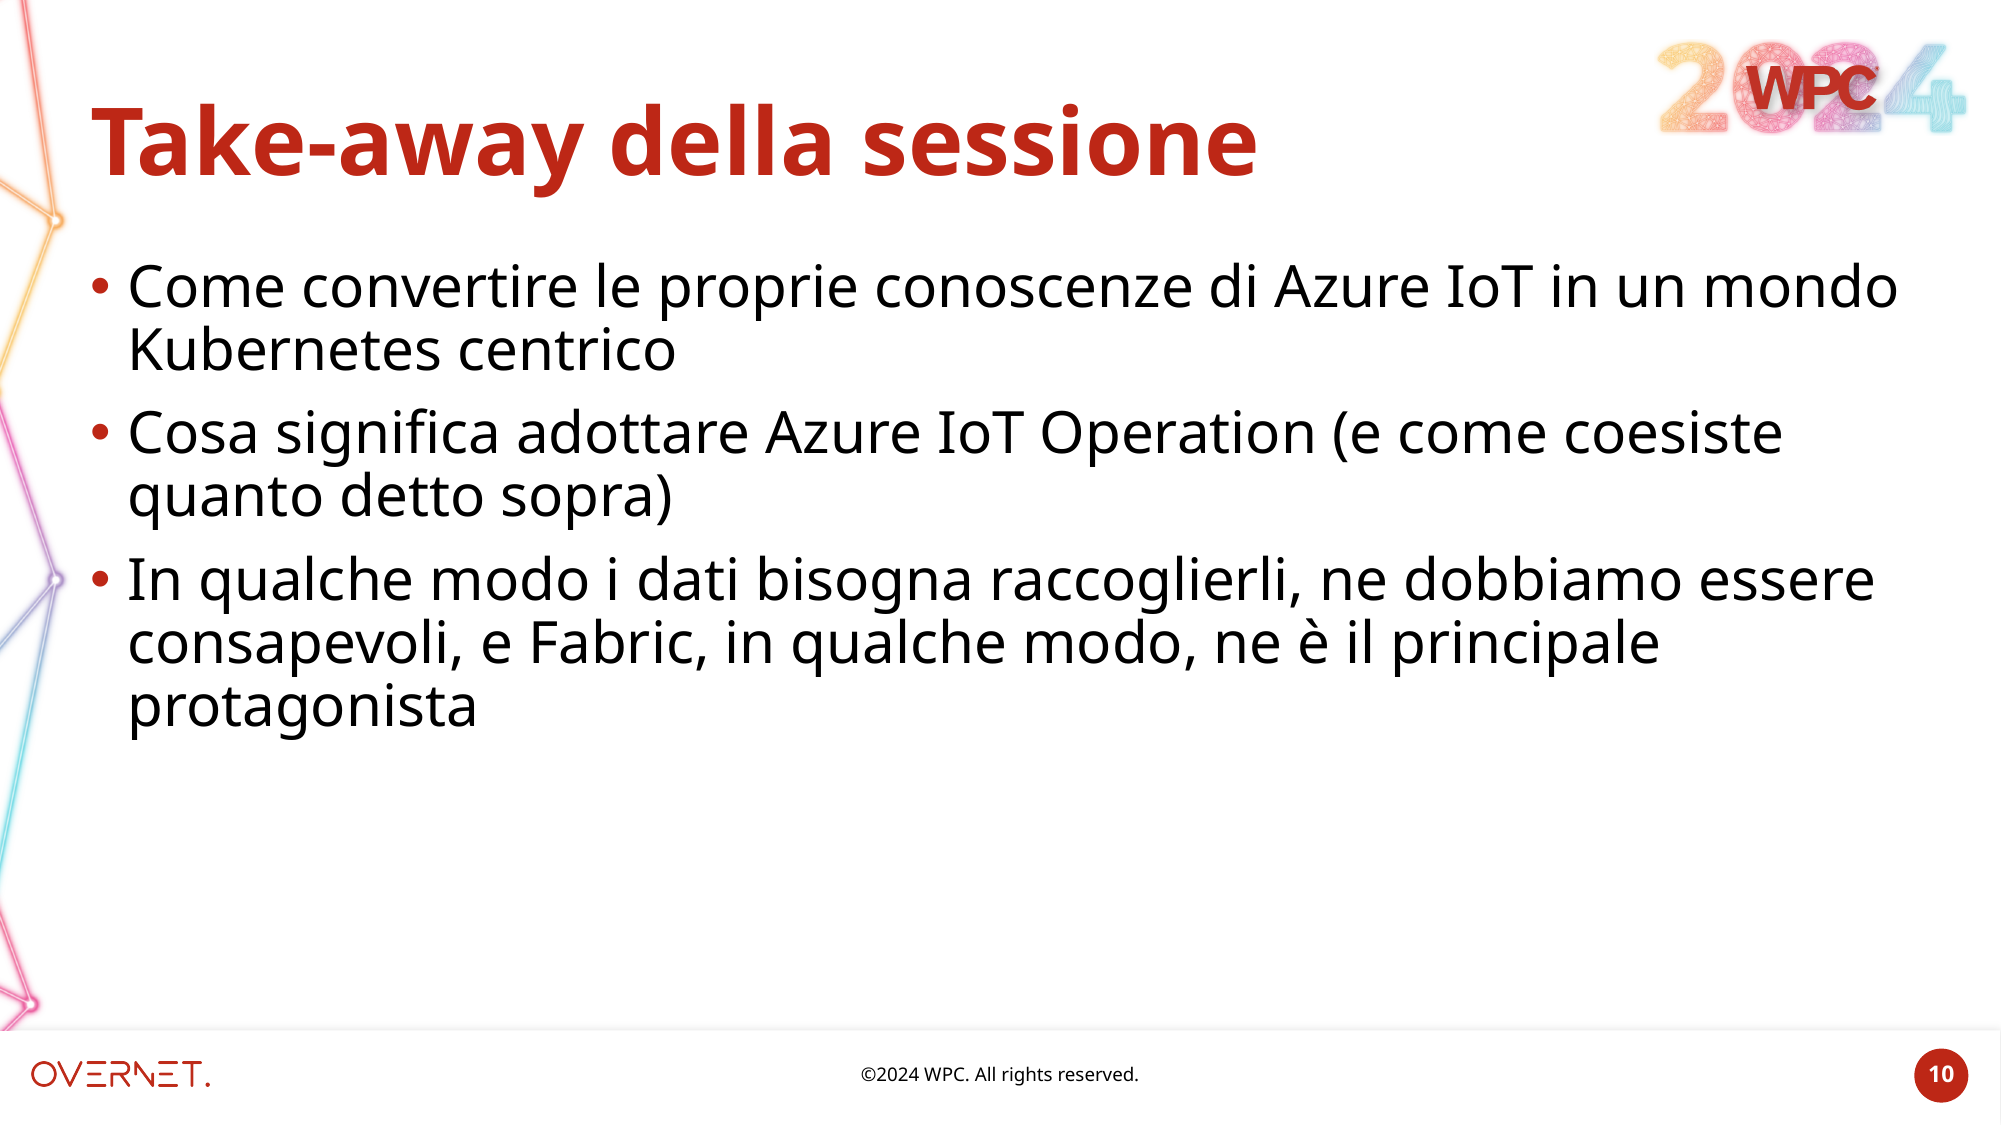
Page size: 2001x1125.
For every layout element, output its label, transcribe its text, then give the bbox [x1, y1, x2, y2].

title Take-away della sessione [75, 59, 1581, 230]
list Come convertire le proprie conoscenze di Azure IoT in un mondo Kubernetes centrico Cosa significa adottare Azure IoT Operation (e come coesiste quanto detto sopra) In qualche modo i dati bisogna raccoglierli, ne dobbiamo essere consapevoli, e Fabric, in qualche modo, ne è il principale protagonista [75, 249, 1965, 1002]
picture [31, 1061, 210, 1087]
picture [0, 0, 75, 1031]
picture [1654, 39, 1969, 136]
